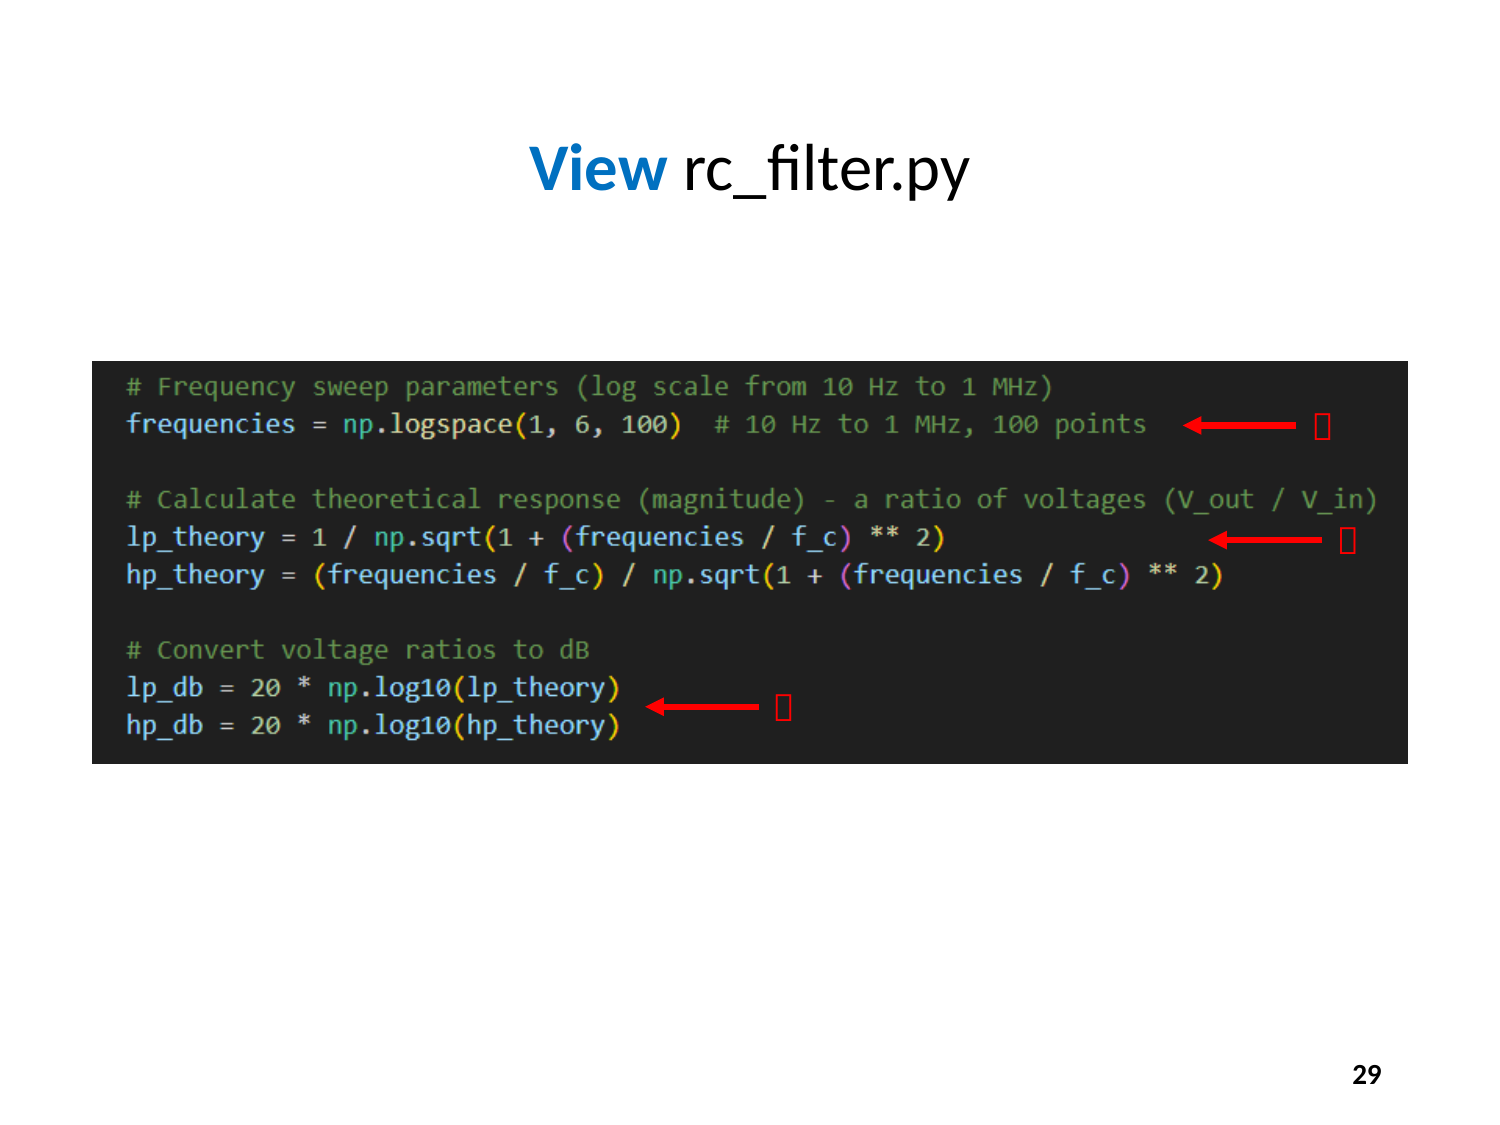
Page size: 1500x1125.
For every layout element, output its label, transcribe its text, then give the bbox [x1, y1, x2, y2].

title View rc_filter.py [103, 59, 1397, 278]
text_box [1208, 509, 1385, 571]
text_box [1182, 395, 1360, 456]
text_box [645, 676, 821, 738]
slide_number 29 [1059, 1042, 1397, 1103]
picture [92, 361, 1408, 764]
